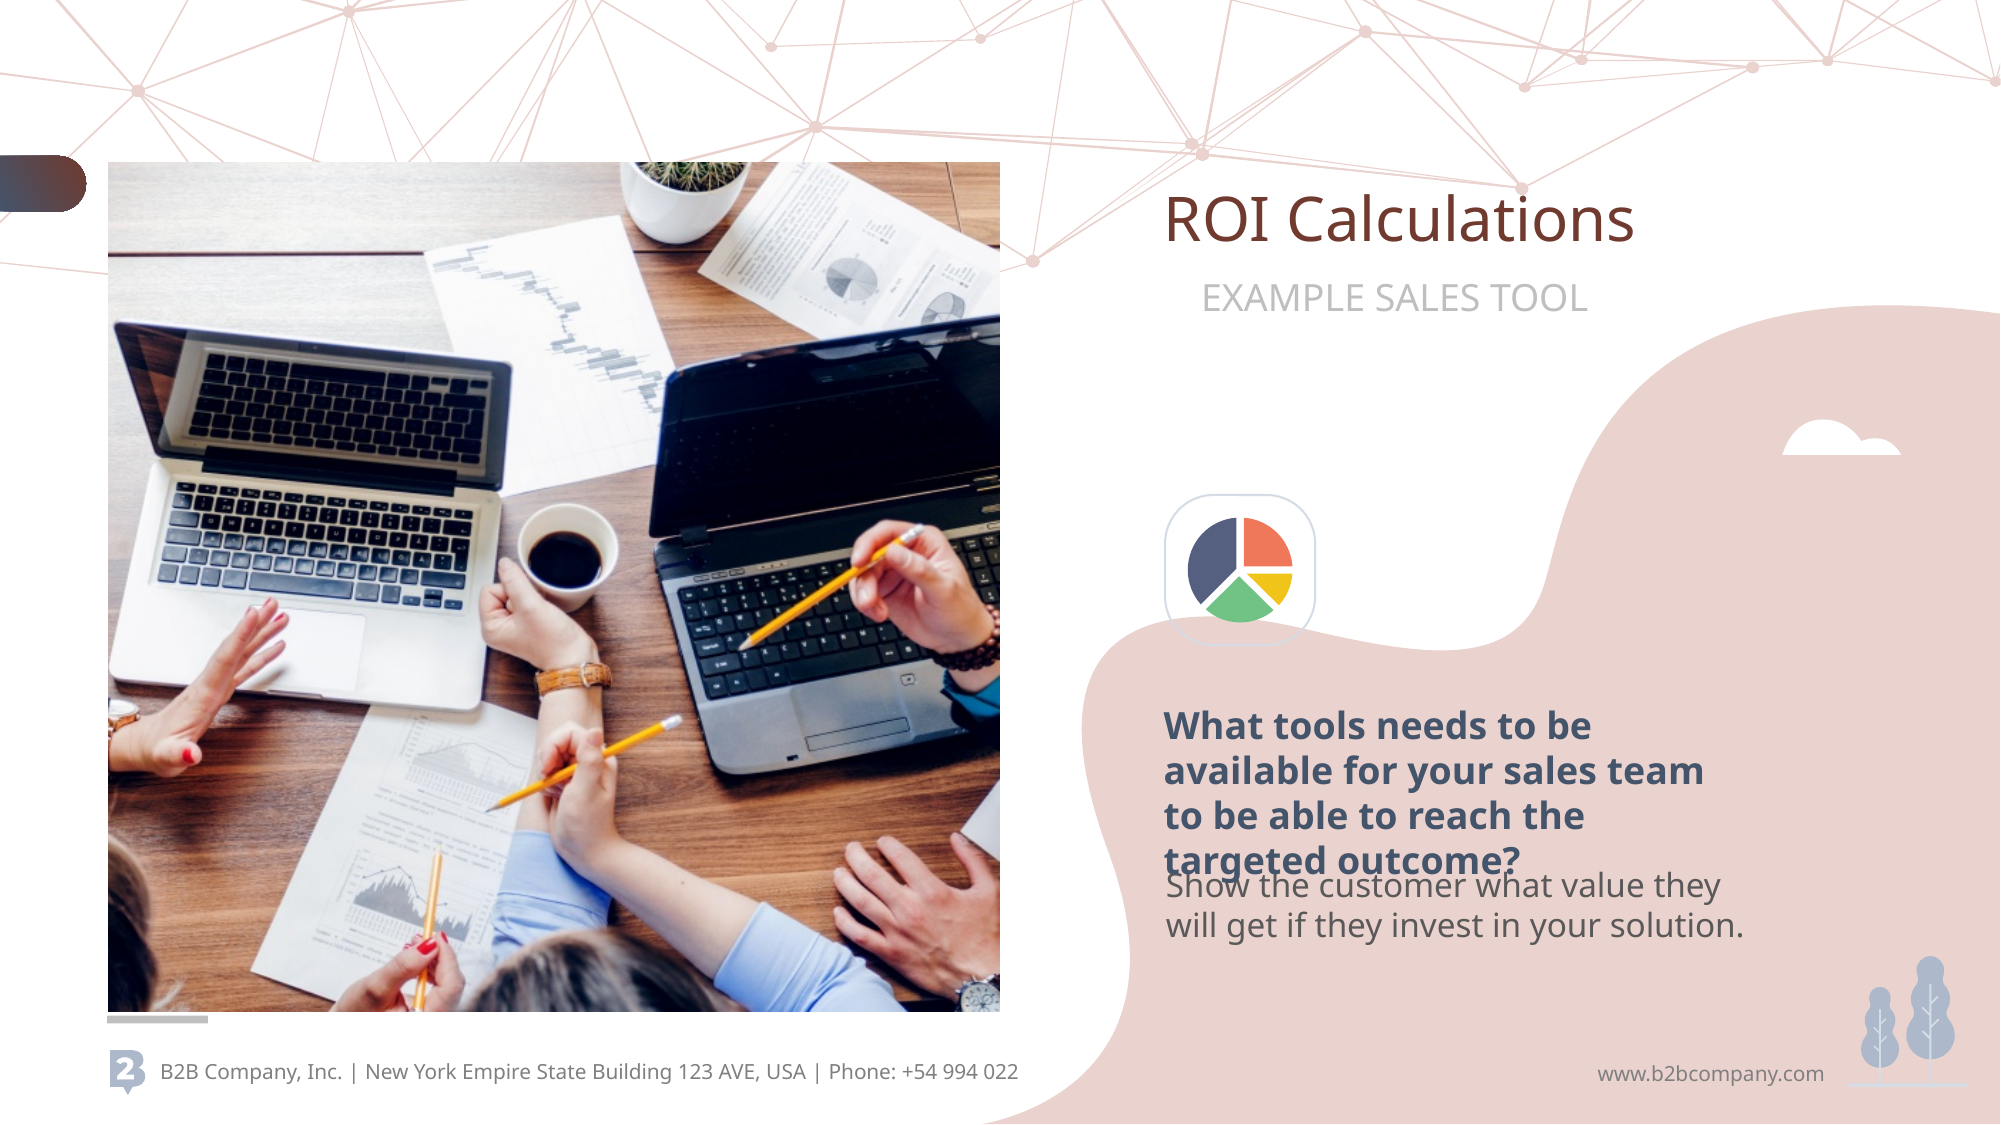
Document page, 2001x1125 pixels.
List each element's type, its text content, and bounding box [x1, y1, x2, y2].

picture [108, 162, 1000, 1012]
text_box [1187, 517, 1293, 623]
text_box [1164, 493, 1317, 647]
text_box Show the customer what value they will get if they invest in your solution. [1151, 857, 1795, 952]
title ROI Calculations [1148, 135, 1939, 262]
text_box What tools needs to be available for your sales team to be able to reach the targeted outcome? [1148, 694, 1731, 890]
footer B2B Company, Inc. | New York Empire State Building 123 AVE, USA | Phone: +54 994 022 [145, 1042, 1130, 1103]
text_box EXAMPLE SALES TOOL [1186, 244, 1604, 327]
